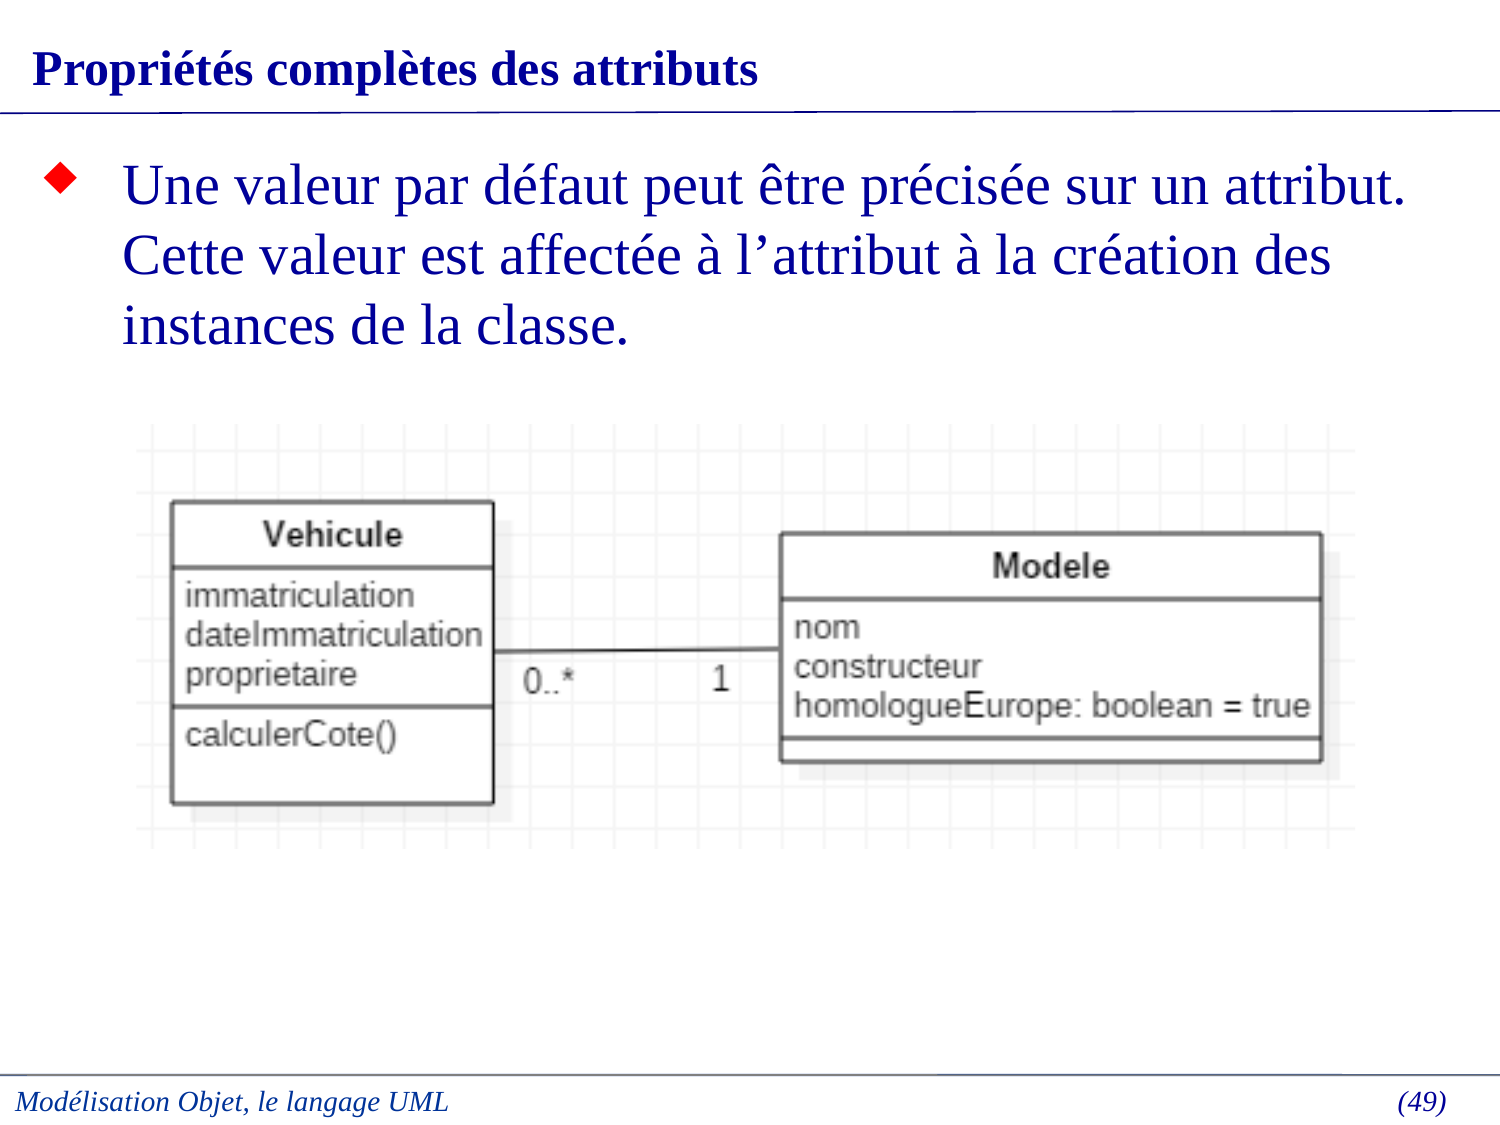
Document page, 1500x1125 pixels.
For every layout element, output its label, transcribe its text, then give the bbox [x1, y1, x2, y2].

footer Modélisation Objet, le langage UML [0, 1074, 850, 1120]
picture [136, 423, 1356, 849]
title Propriétés complètes des attributs [17, 28, 1481, 104]
list Une valeur par défaut peut être précisée sur un attribut. Cette valeur est affectée à l’attribut à la création des instances de la classe. [28, 138, 1454, 792]
slide_number (49) [949, 1074, 1462, 1118]
